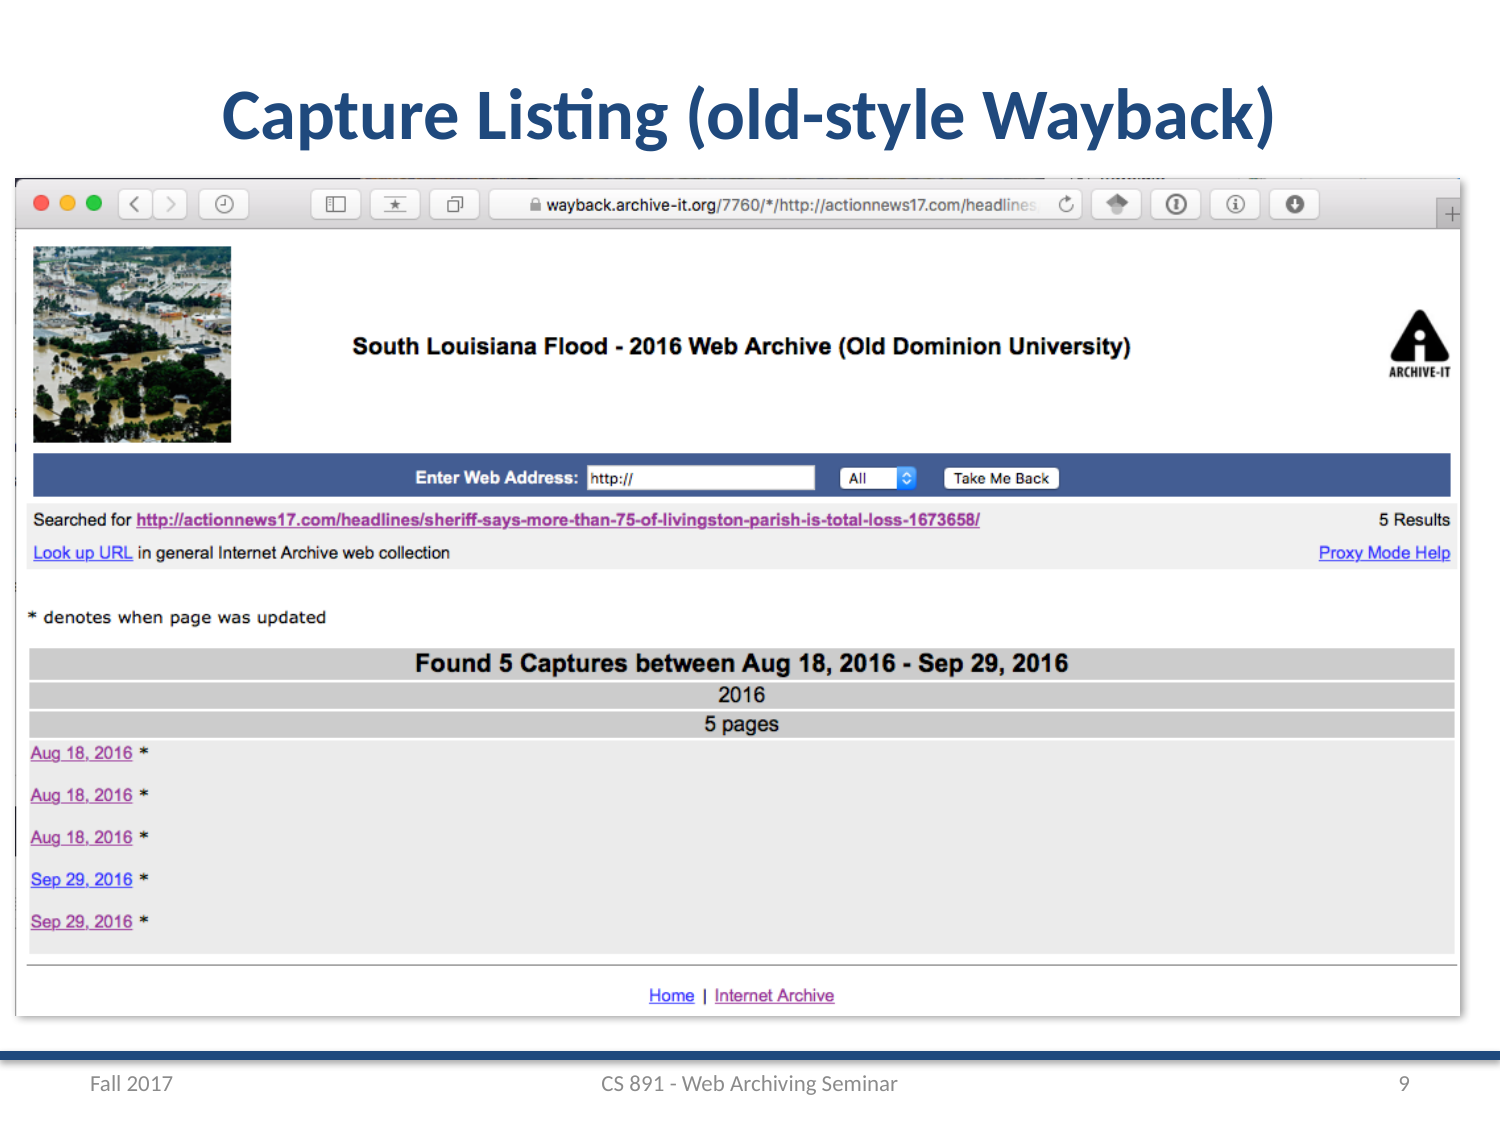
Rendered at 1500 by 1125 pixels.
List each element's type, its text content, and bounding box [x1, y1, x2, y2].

slide_number 9 [1074, 1062, 1425, 1103]
picture [14, 177, 1460, 1016]
slide_number Fall 2017 [75, 1062, 425, 1103]
title Capture Listing (old-style Wayback) [75, 33, 1425, 175]
footer CS 891 - Web Archiving Seminar [512, 1062, 988, 1103]
